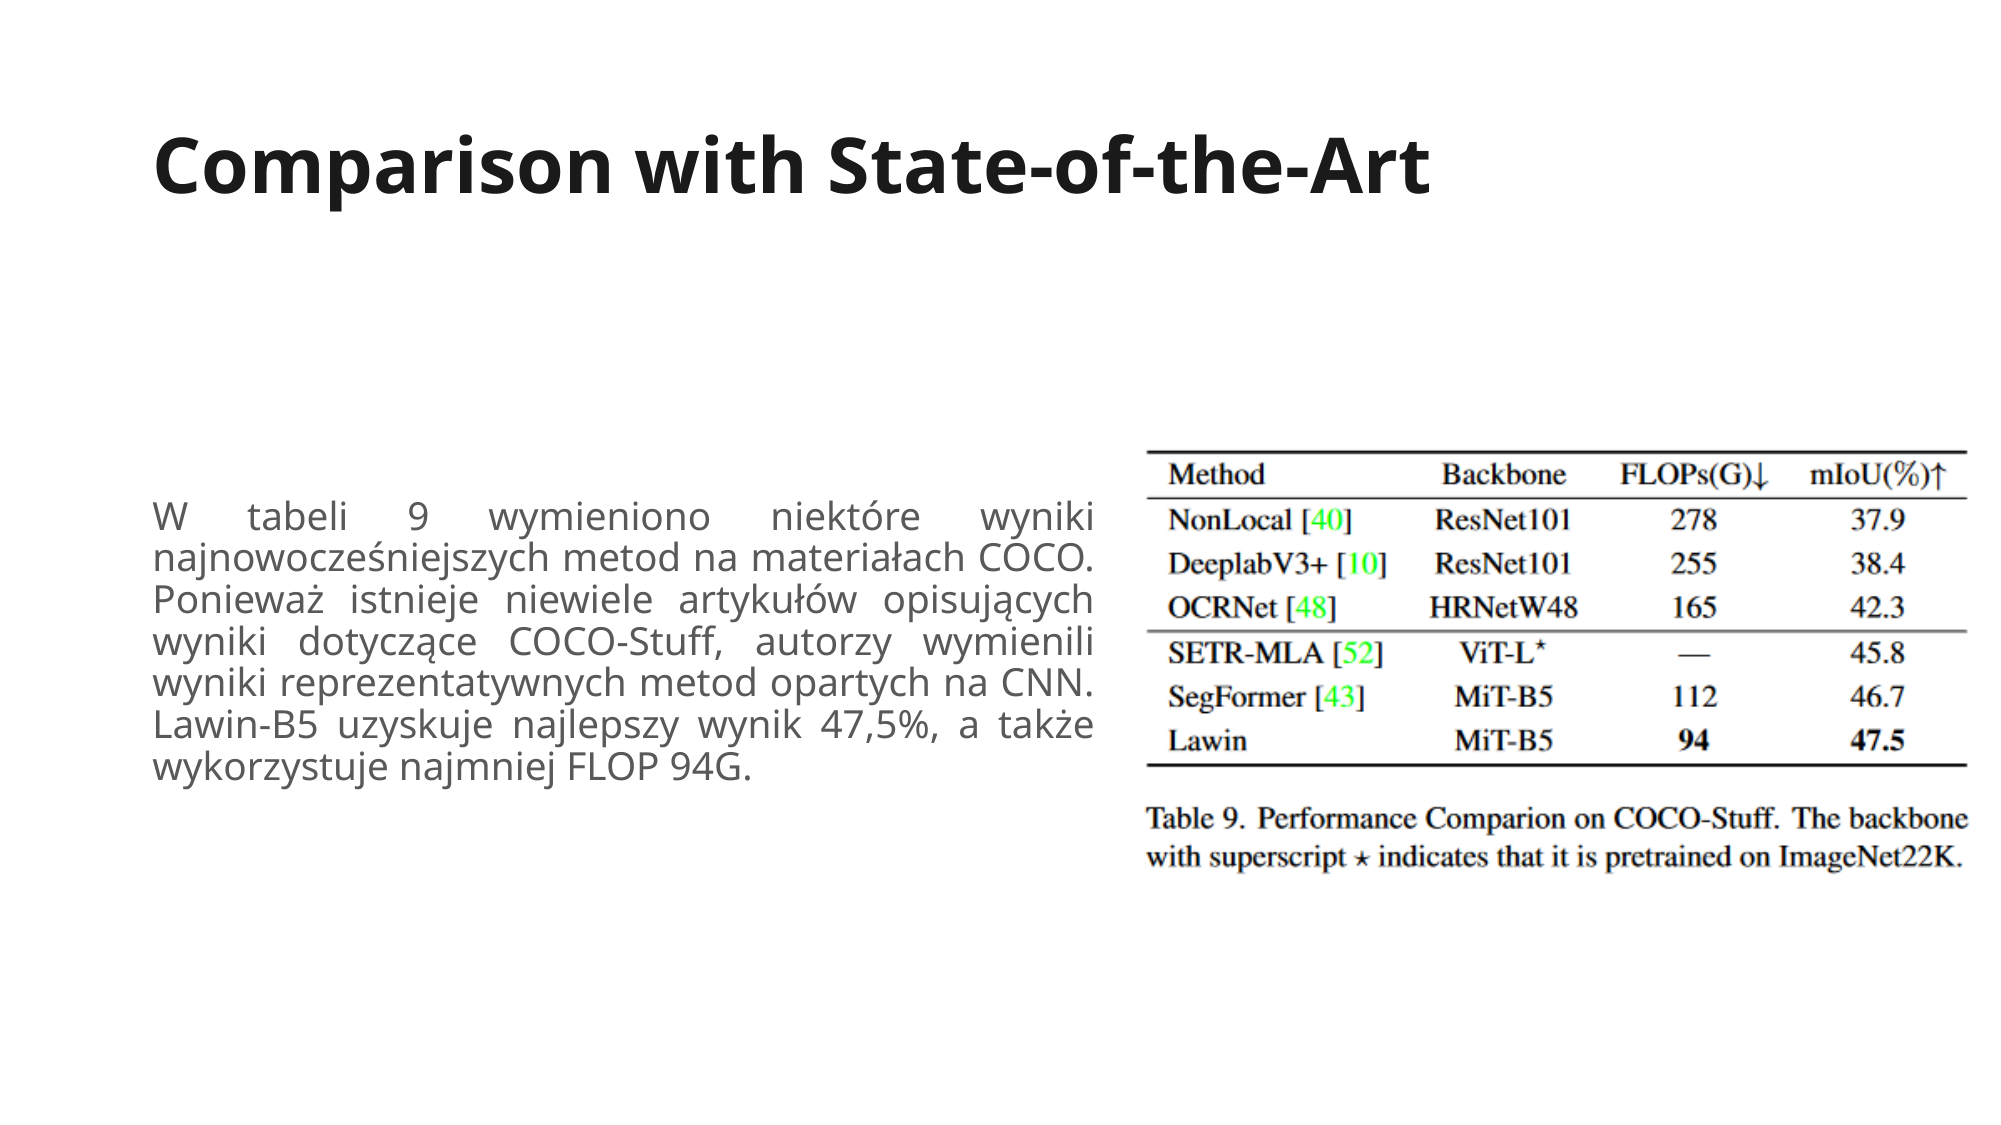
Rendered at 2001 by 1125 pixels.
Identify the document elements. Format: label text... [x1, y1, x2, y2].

list W tabeli 9 wymieniono niektóre wyniki najnowocześniejszych metod na materiałach COCO. Ponieważ istnieje niewiele artykułów opisujących wyniki dotyczące COCO-Stuff, autorzy wymienili wyniki reprezentatywnych metod opartych na CNN. Lawin-B5 uzyskuje najlepszy wynik 47,5%, a także wykorzystuje najmniej FLOP 94G. [137, 489, 1111, 833]
title Comparison with State-of-the-Art [137, 59, 1863, 278]
picture [1135, 435, 1981, 886]
